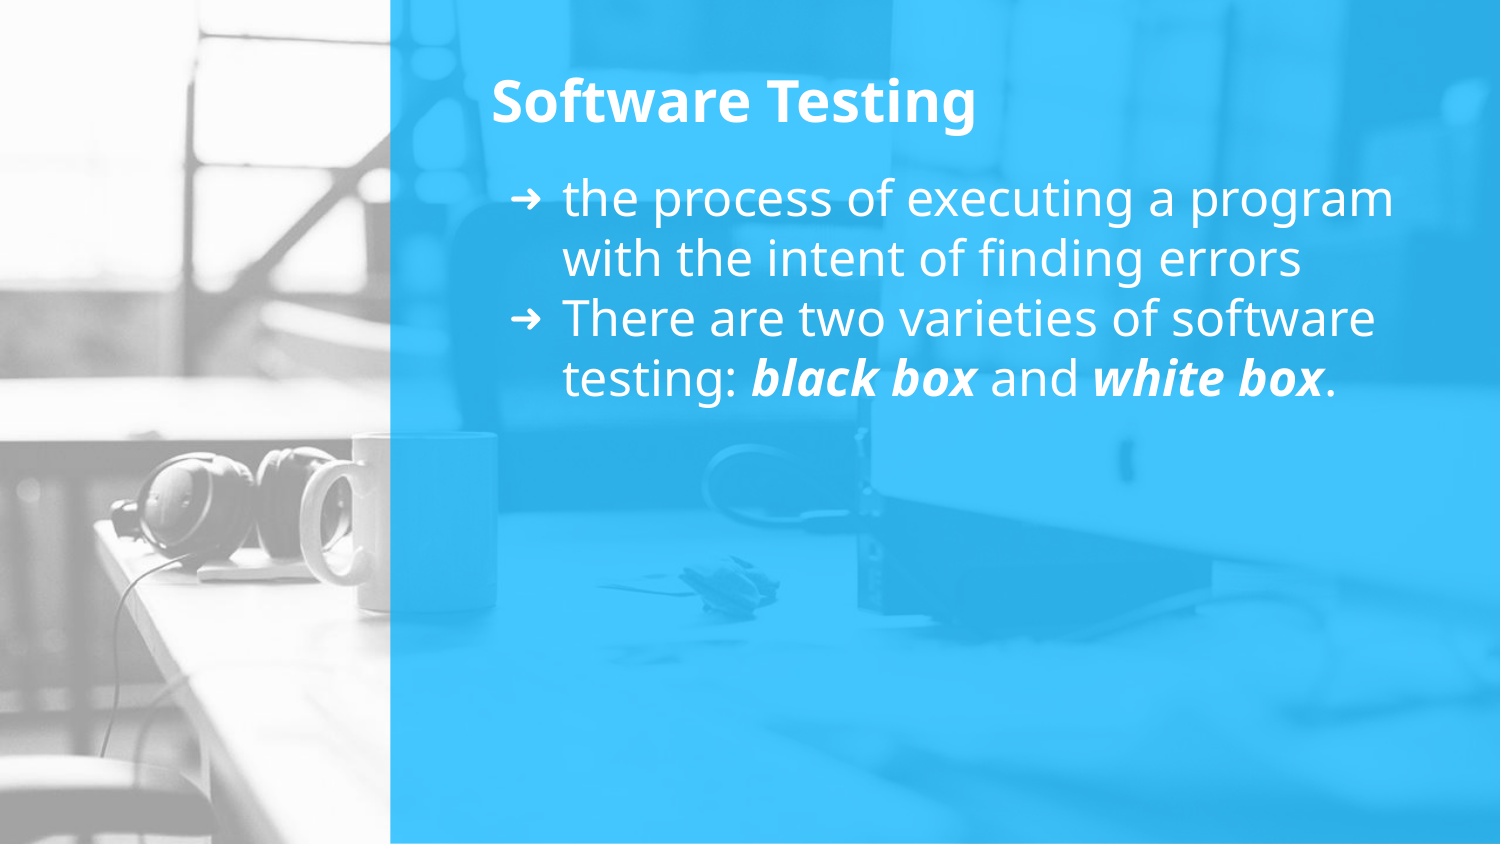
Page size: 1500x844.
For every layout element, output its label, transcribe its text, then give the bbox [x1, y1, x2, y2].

picture [390, 0, 1500, 844]
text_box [0, 0, 390, 844]
list the process of executing a program with the intent of finding errors There are two varieties of software testing: black box and white box. [476, 151, 1415, 761]
title Software Testing [476, 49, 1415, 133]
